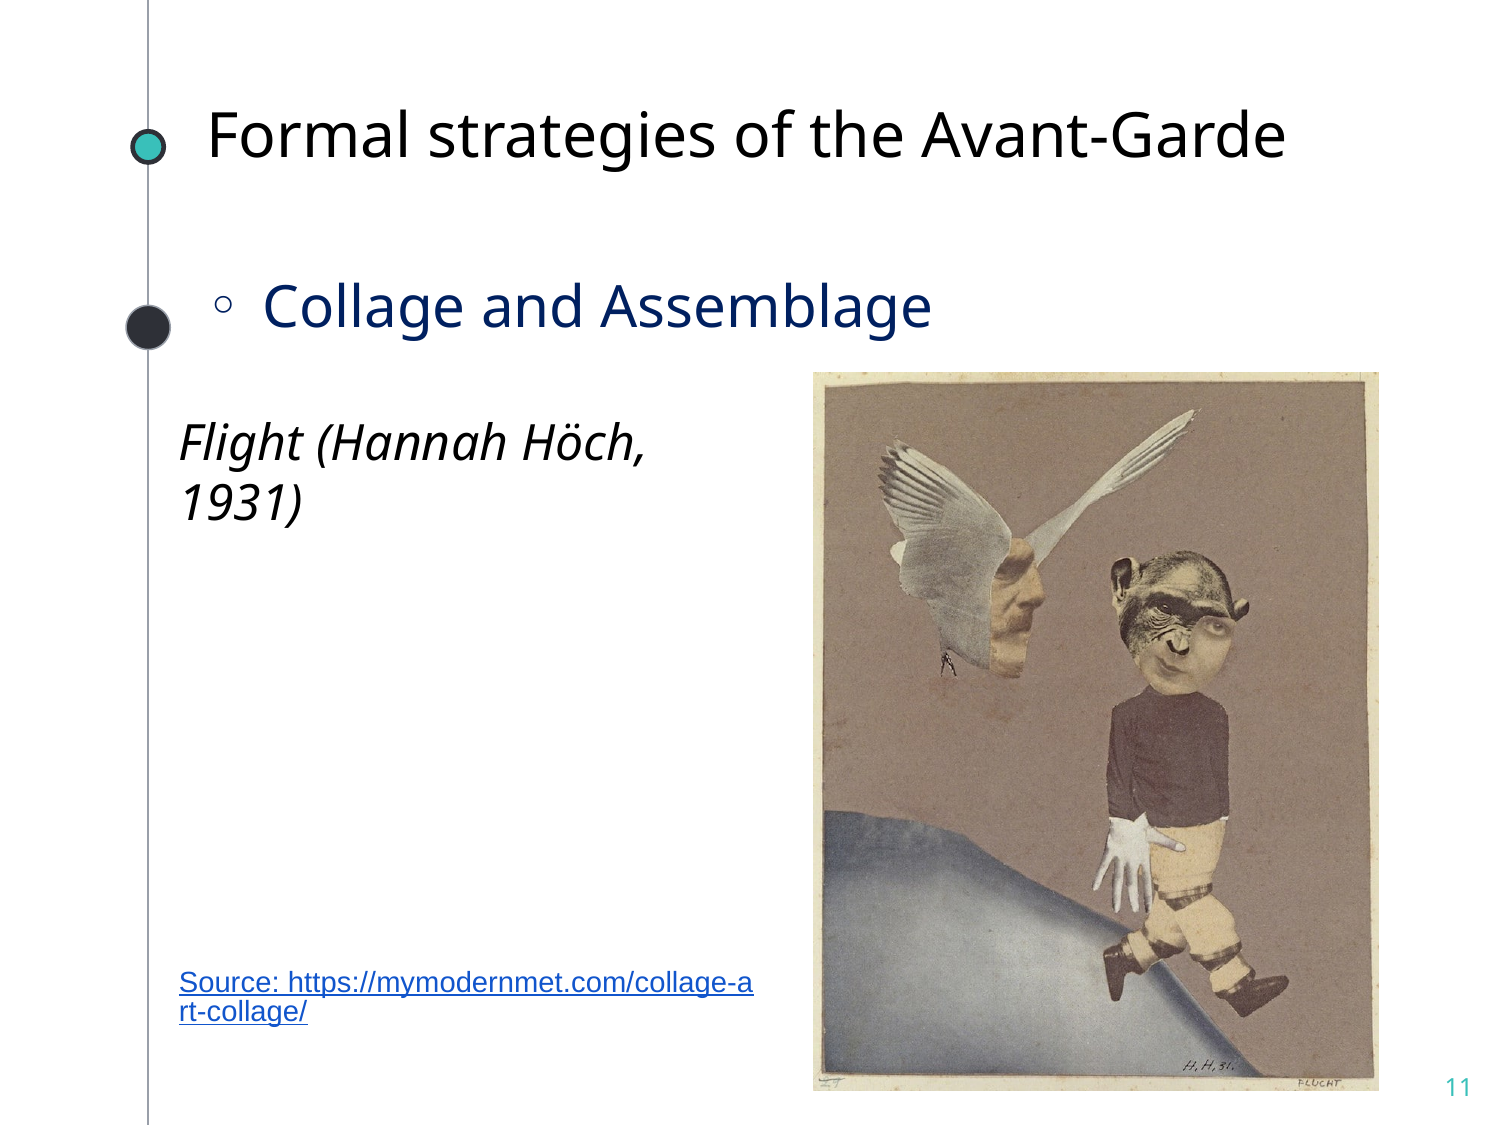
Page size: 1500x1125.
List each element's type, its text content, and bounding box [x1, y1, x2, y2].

text_box Flight (Hannah Höch, 1931) [164, 403, 795, 538]
slide_number 11 [1398, 1056, 1489, 1125]
picture [812, 372, 1379, 1091]
list Collage and Assemblage [191, 254, 1456, 375]
title Formal strategies of the Avant-Garde [191, 109, 1429, 185]
text_box Source: https://mymodernmet.com/collage-art-collage/ [164, 956, 774, 1006]
